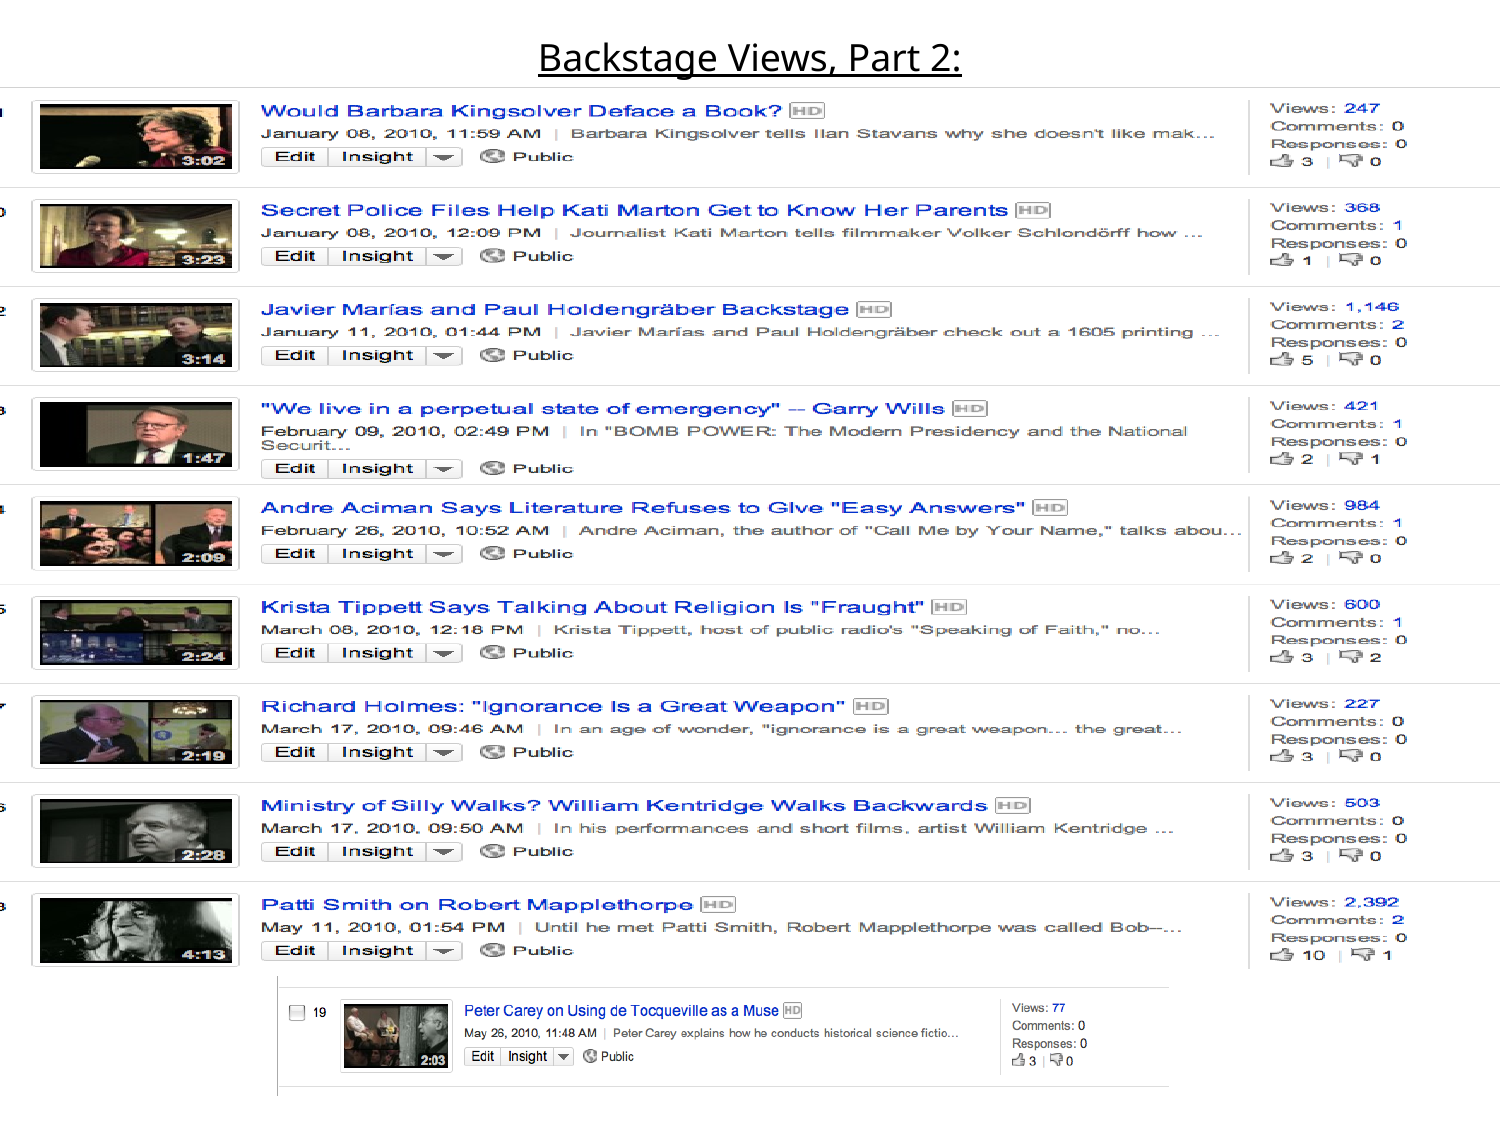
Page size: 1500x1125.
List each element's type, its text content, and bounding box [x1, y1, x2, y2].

title Backstage Views, Part 2: [75, 24, 1425, 85]
picture [262, 976, 1169, 1096]
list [0, 87, 1500, 981]
